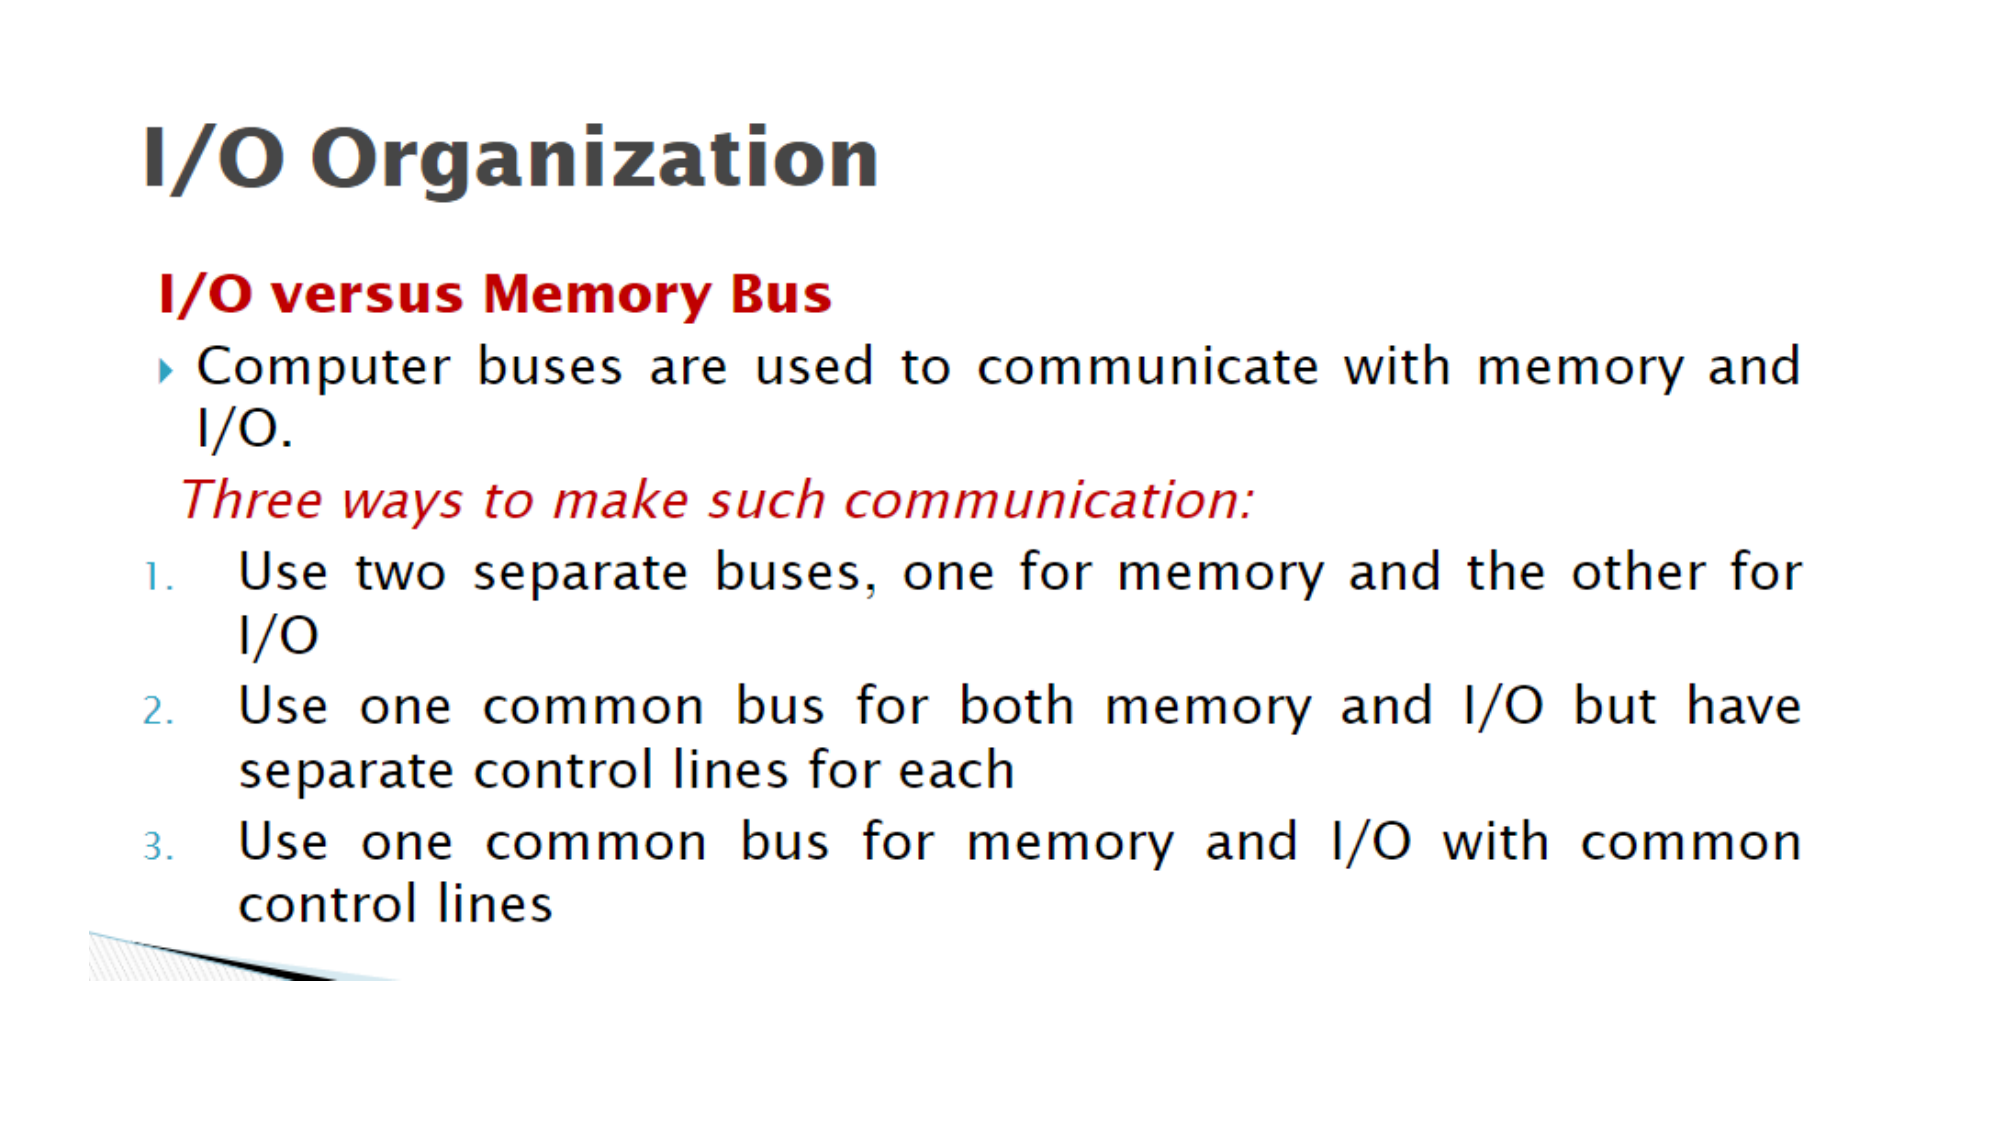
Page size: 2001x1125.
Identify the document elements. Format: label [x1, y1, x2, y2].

picture [89, 89, 1837, 982]
